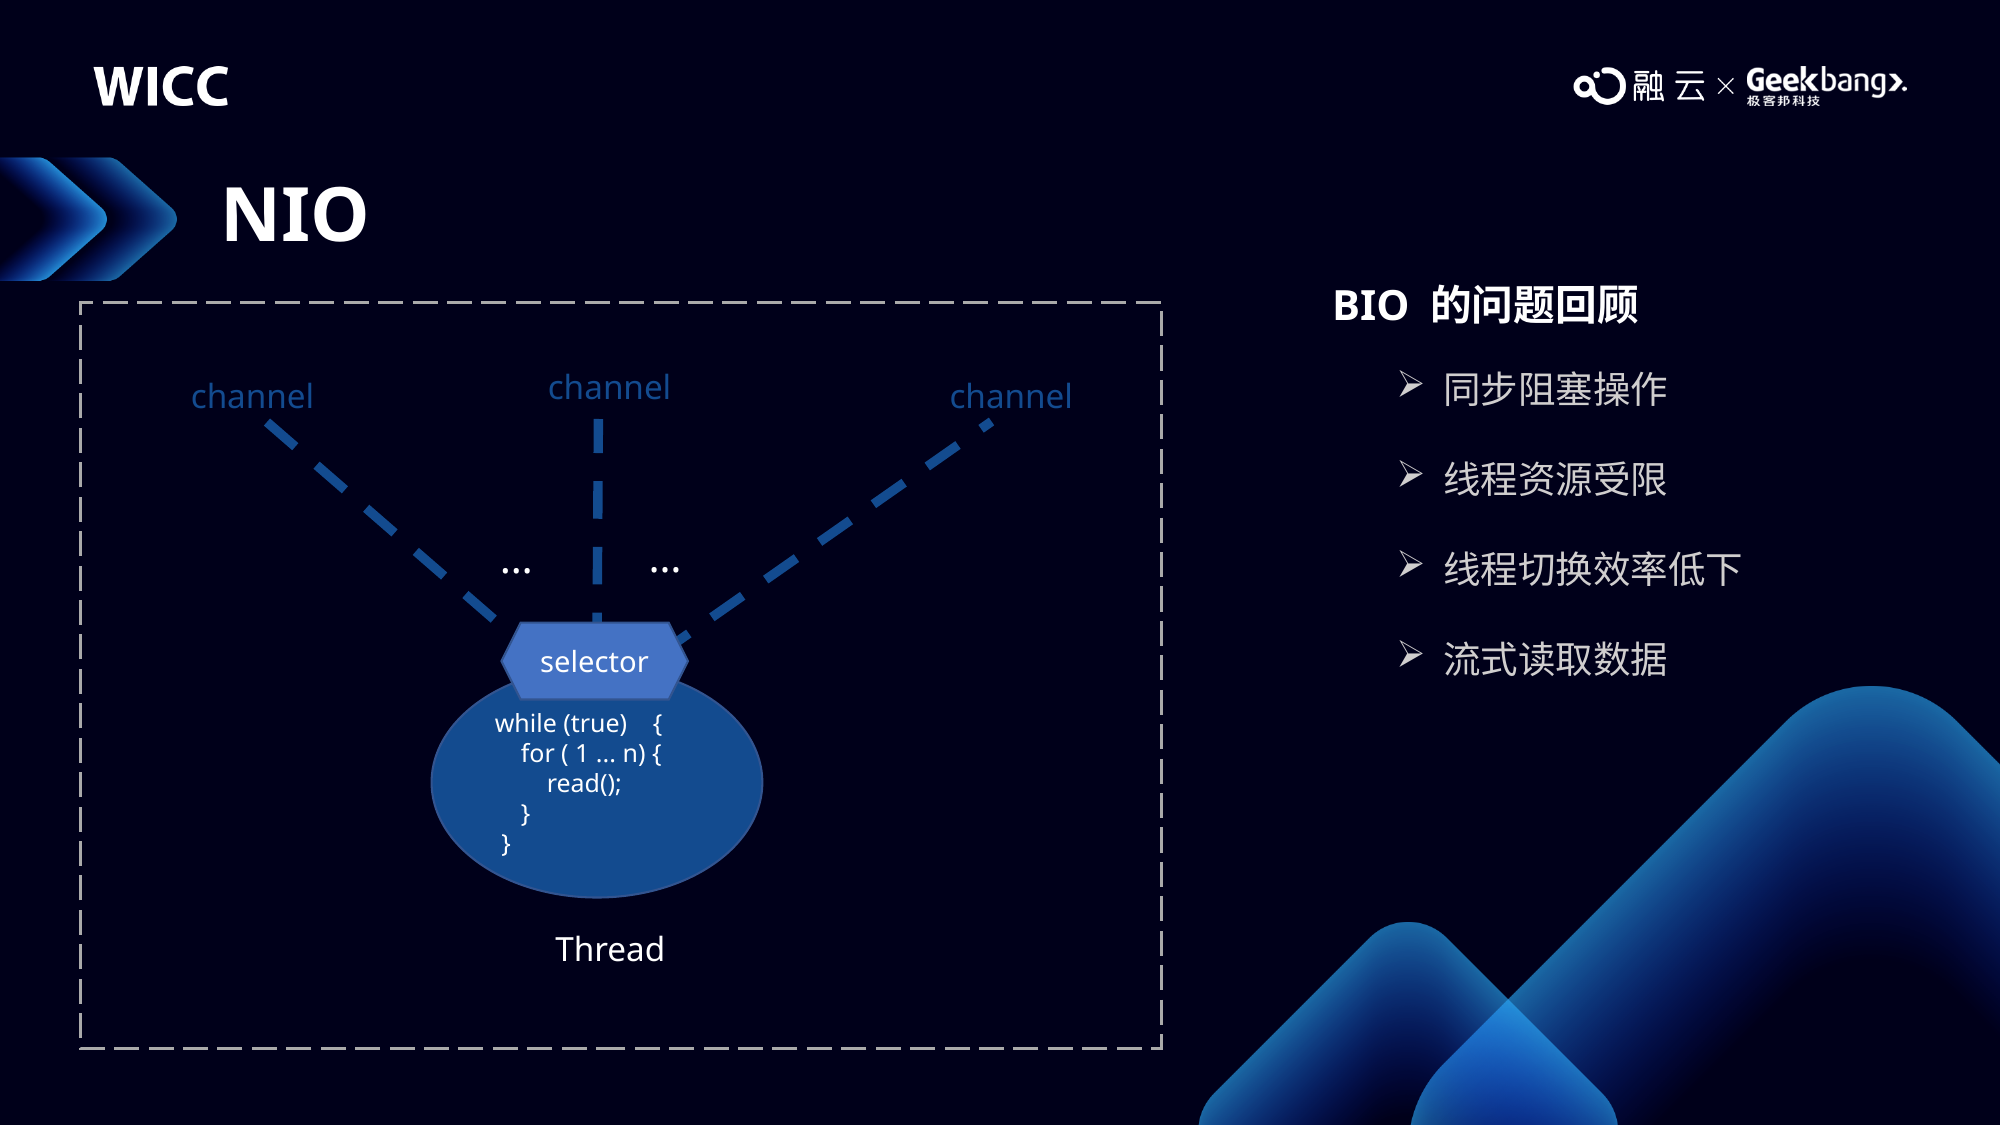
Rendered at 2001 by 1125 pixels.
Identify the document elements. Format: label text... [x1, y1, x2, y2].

text_box … [544, 524, 548, 589]
text_box channel [934, 367, 1089, 423]
text_box while (true) { for ( 1 ... n) { read(); } } [430, 681, 764, 899]
text_box 同步阻塞操作 线程资源受限 线程切换效率低下 流式读取数据 [1381, 359, 1777, 689]
title NIO [205, 168, 1931, 272]
text_box [80, 302, 1163, 1049]
text_box selector [501, 621, 690, 701]
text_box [263, 418, 544, 663]
text_box channel [533, 359, 687, 414]
text_box Thread [523, 921, 698, 976]
text_box BIO 的问题回顾 [1317, 271, 1654, 337]
picture [0, 0, 2000, 1125]
text_box channel [176, 367, 330, 423]
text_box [658, 421, 992, 656]
